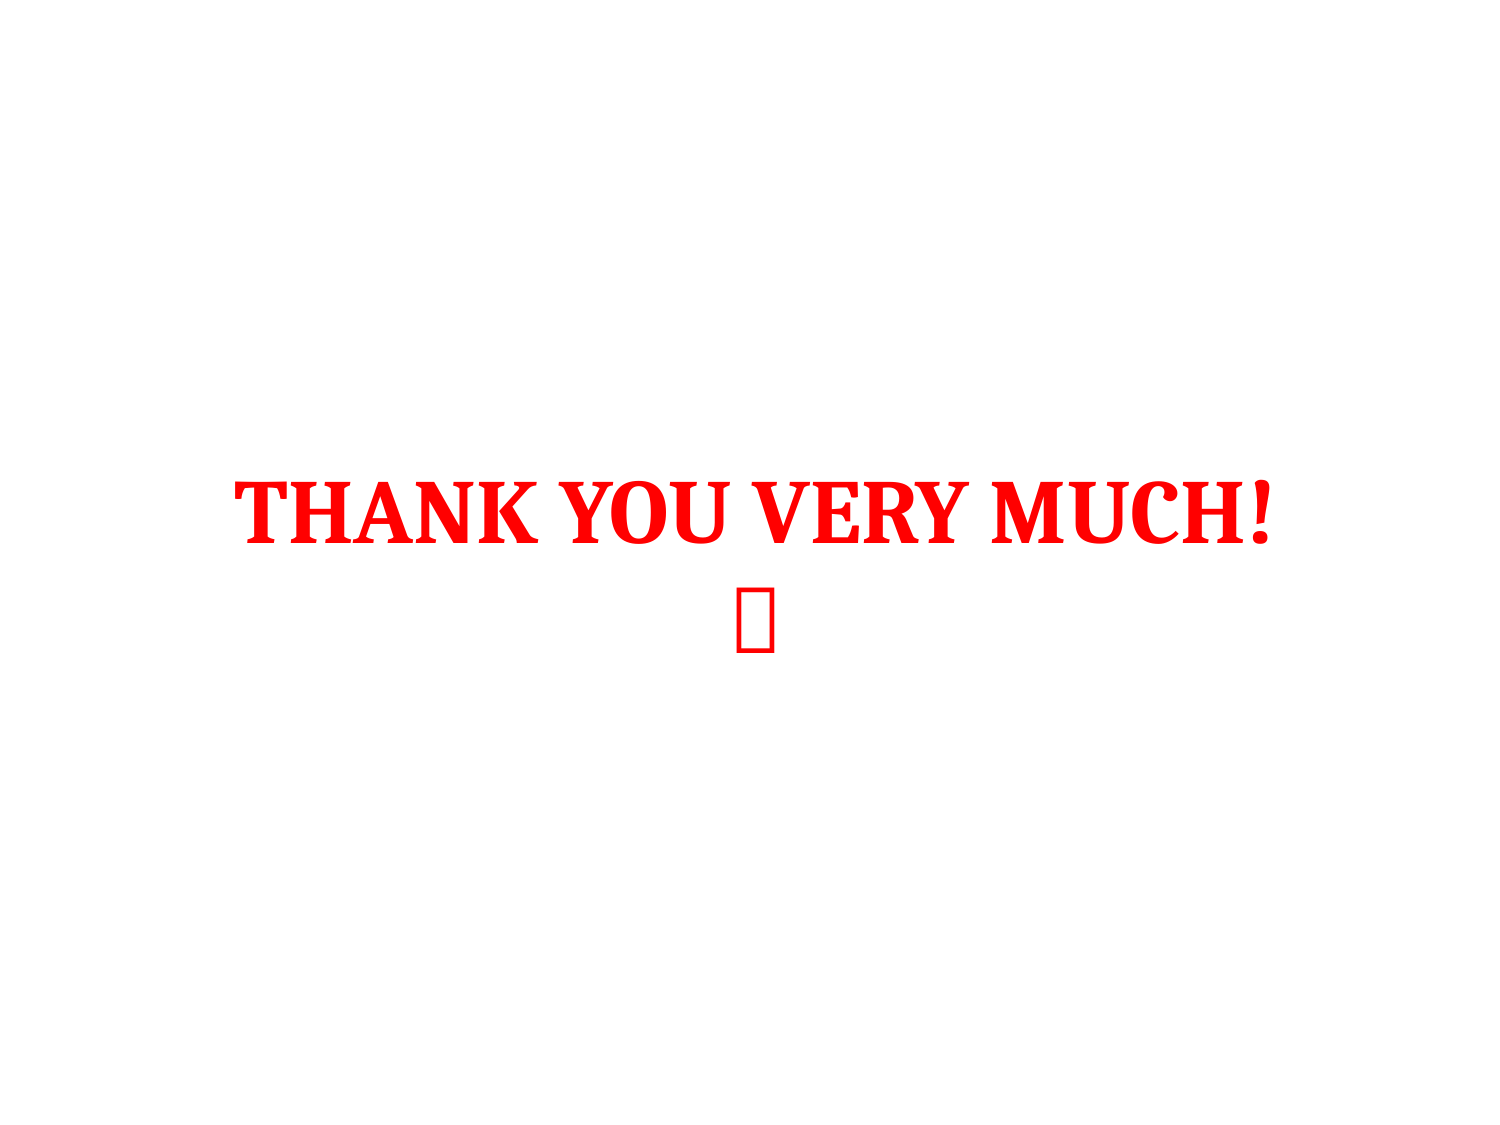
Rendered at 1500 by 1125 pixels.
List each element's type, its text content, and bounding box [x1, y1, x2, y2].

text_box THANK YOU VERY MUCH!  [219, 444, 1294, 679]
